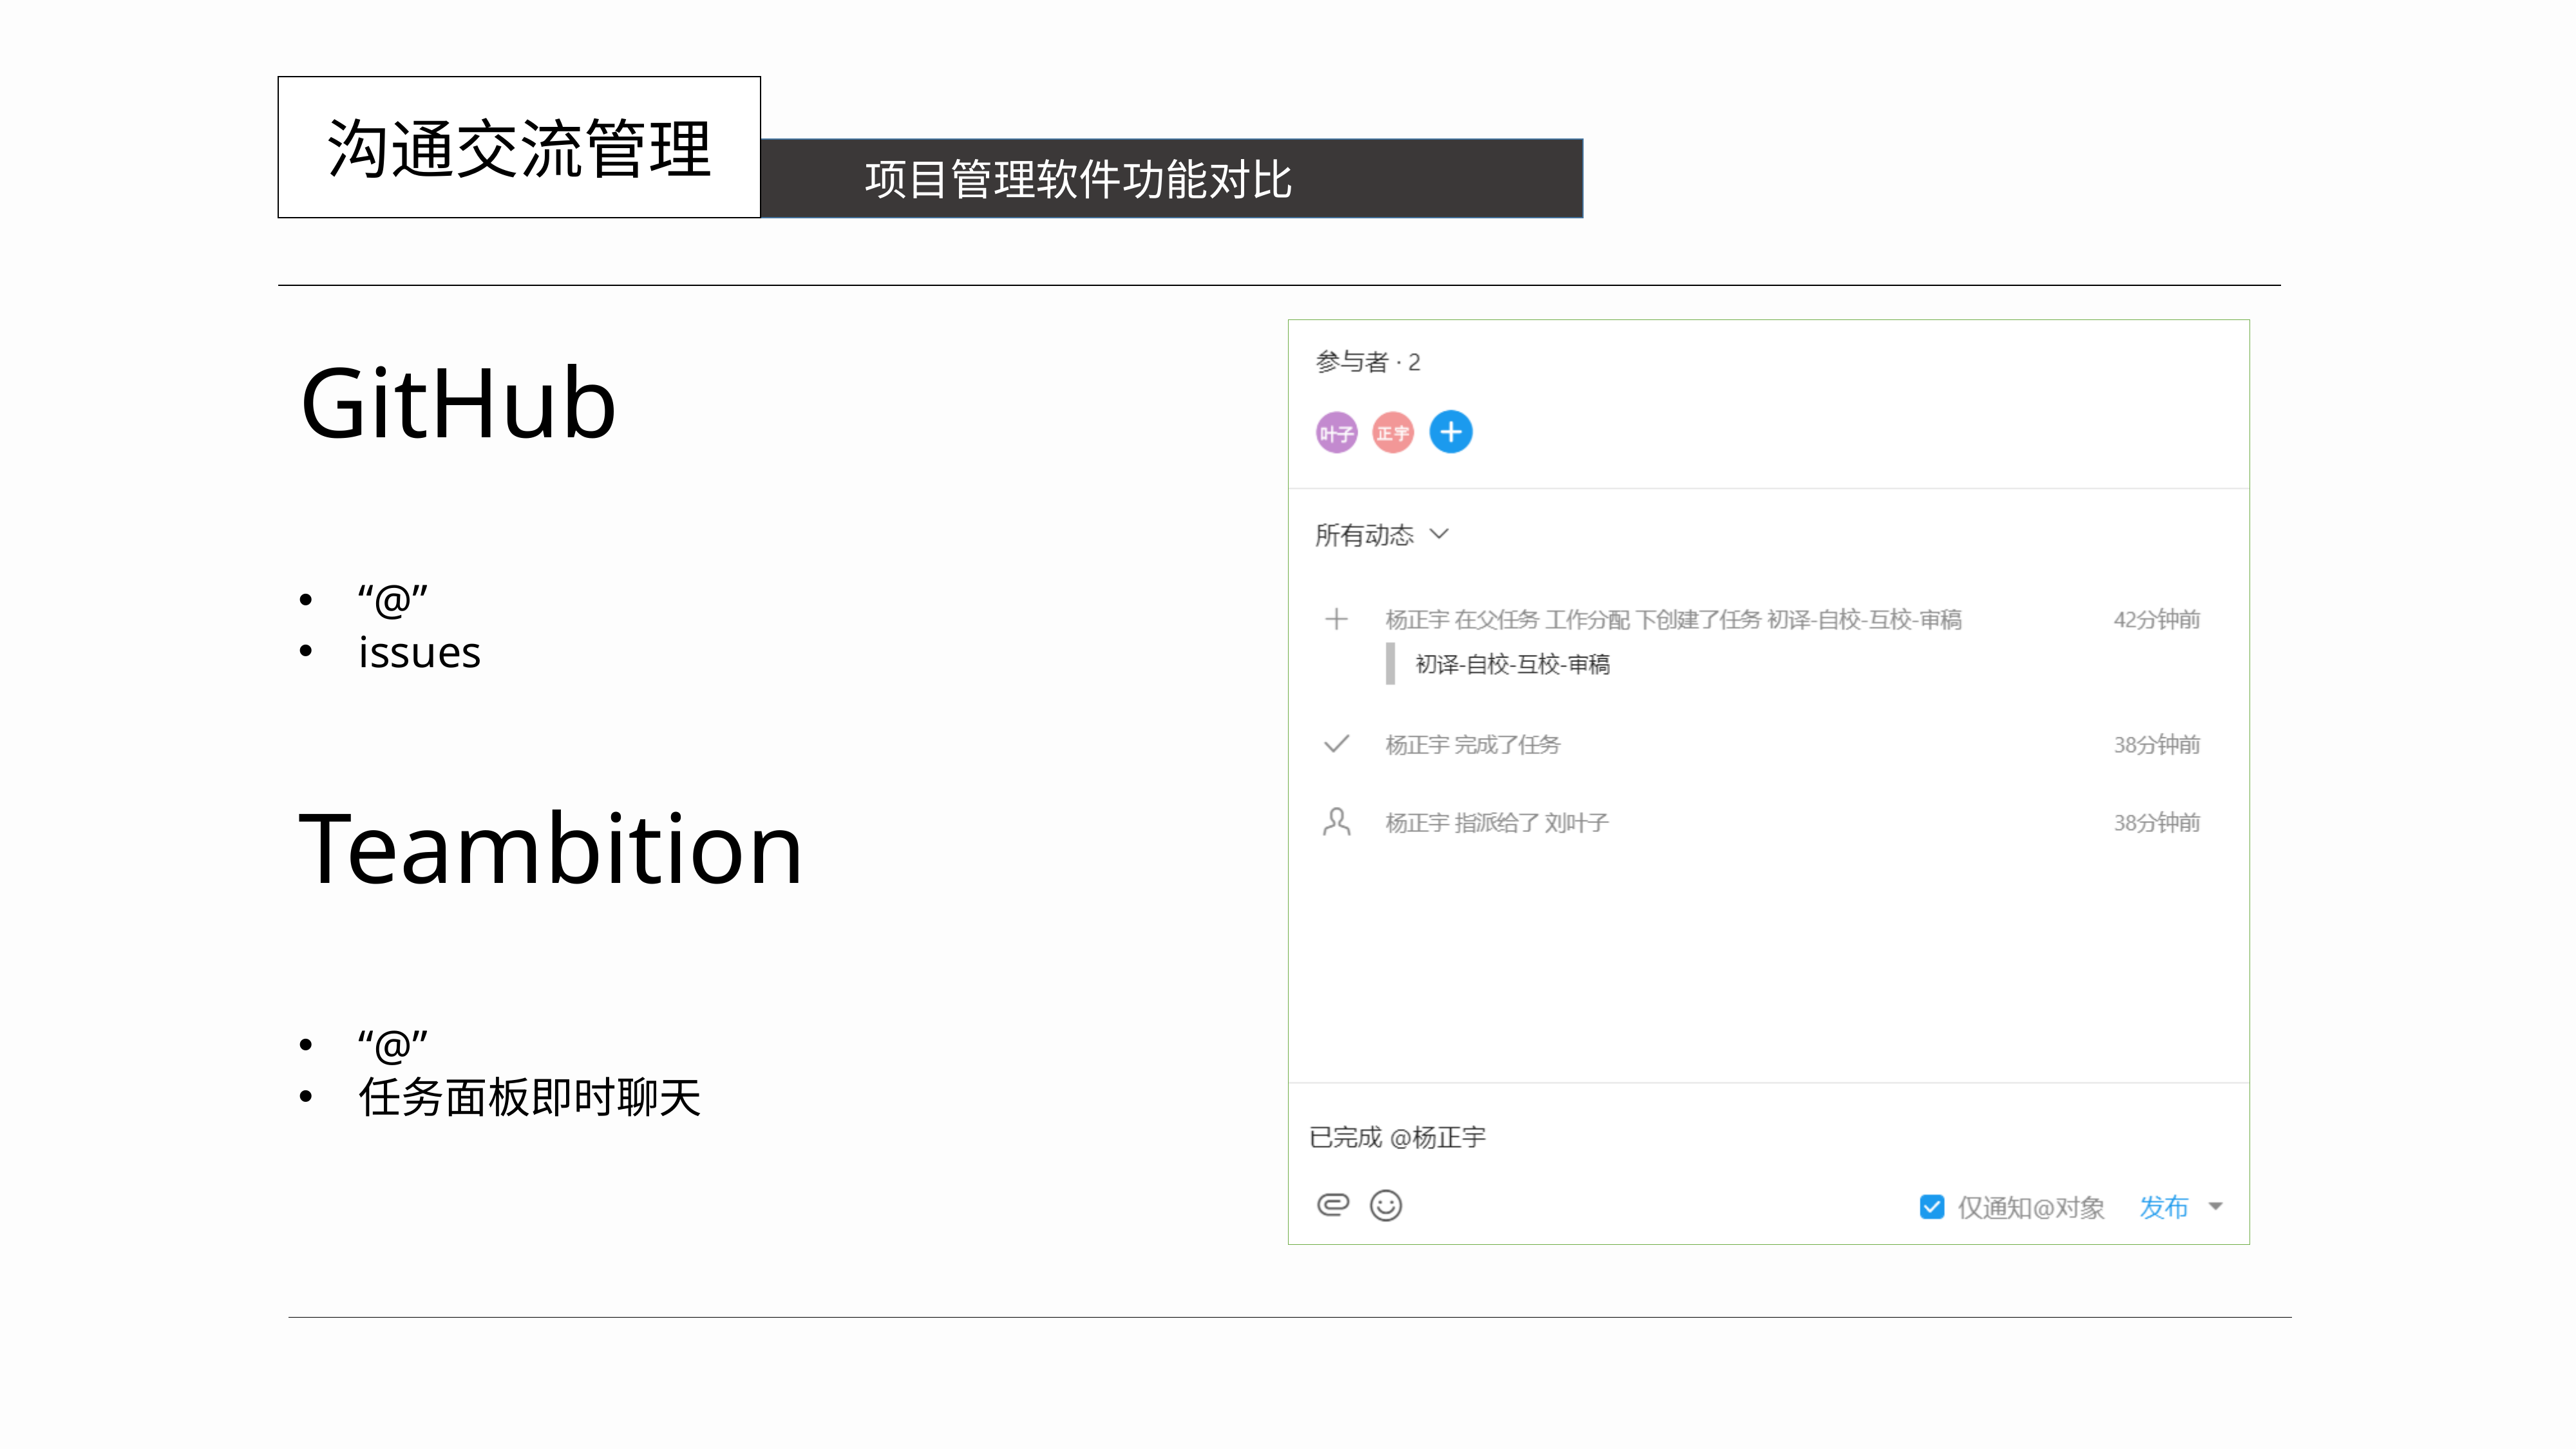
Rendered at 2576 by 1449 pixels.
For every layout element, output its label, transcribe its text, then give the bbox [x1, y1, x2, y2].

picture [1287, 319, 2250, 1245]
text_box GitHub “@” issues [289, 336, 681, 782]
text_box 项目管理软件功能对比 [761, 138, 1584, 218]
text_box 沟通交流管理 [278, 76, 761, 218]
text_box Teambition “@” 任务面板即时聊天 [289, 782, 931, 1242]
